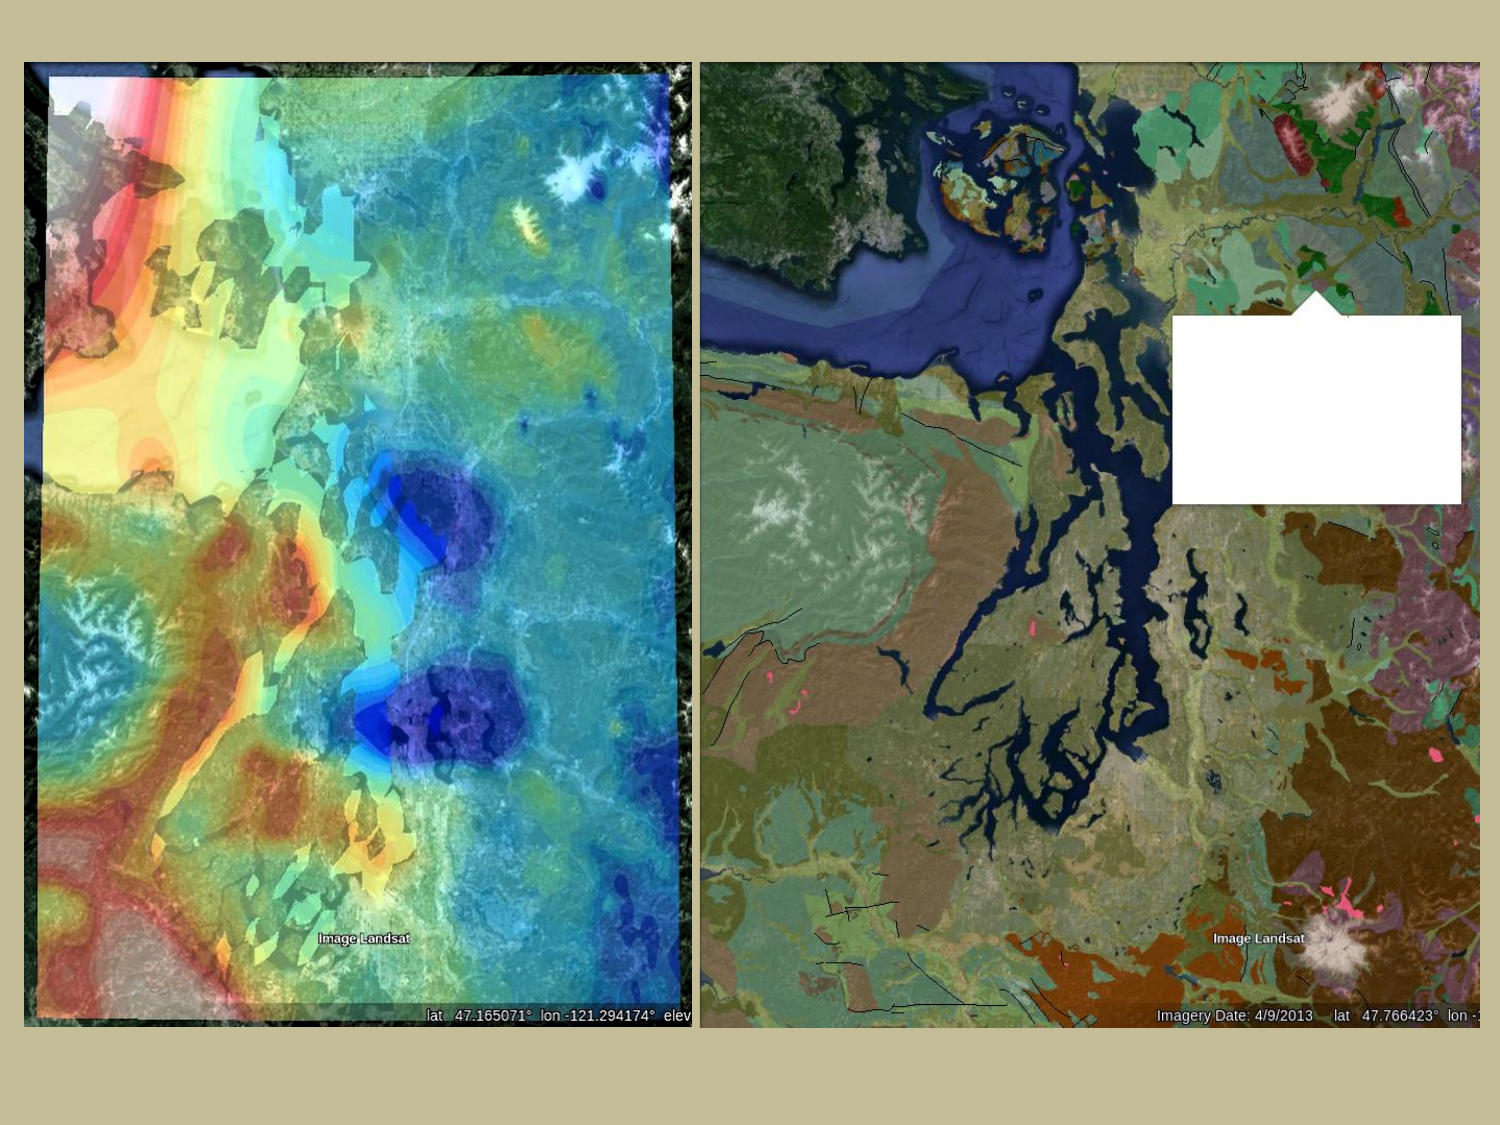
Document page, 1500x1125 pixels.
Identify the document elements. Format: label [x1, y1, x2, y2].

picture [24, 62, 692, 1027]
picture [699, 62, 1481, 1028]
